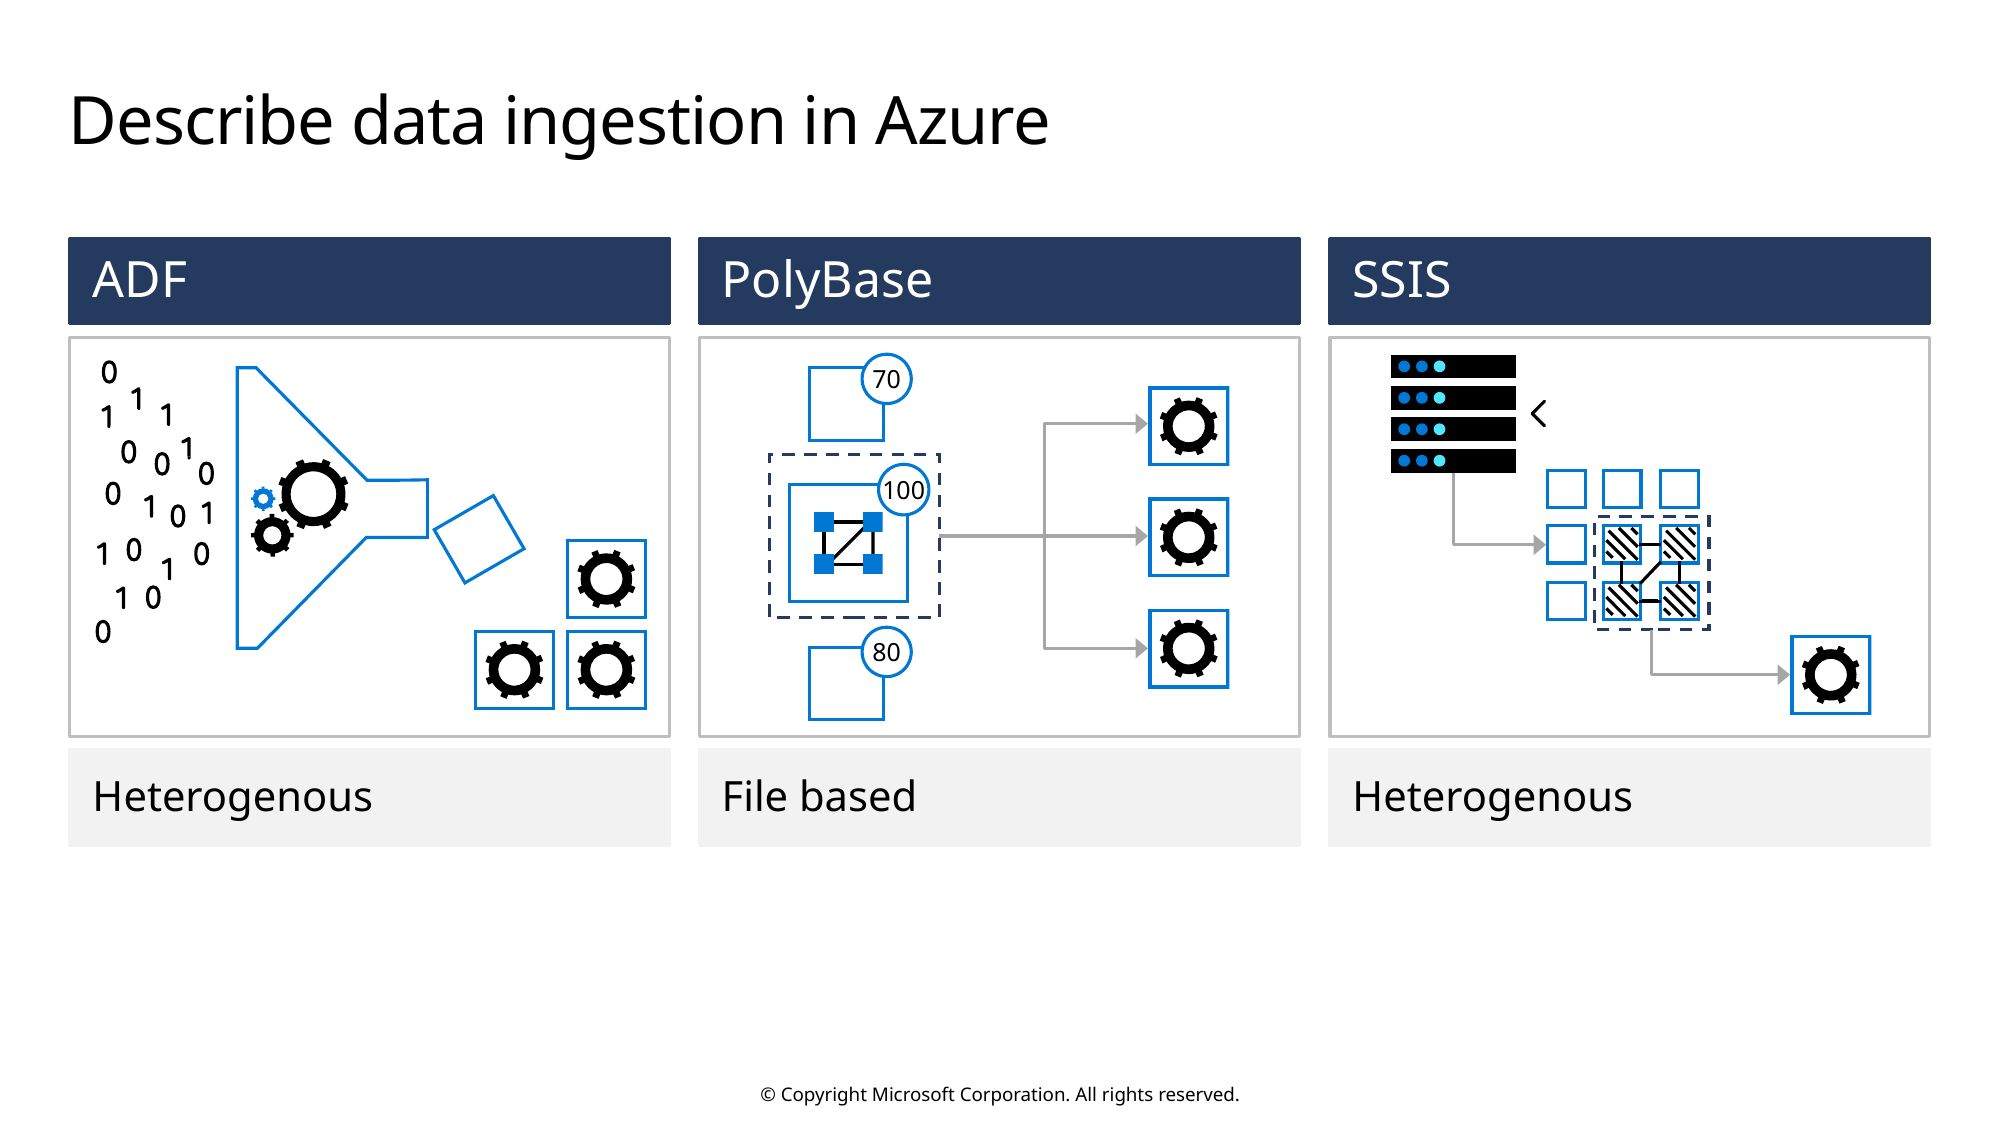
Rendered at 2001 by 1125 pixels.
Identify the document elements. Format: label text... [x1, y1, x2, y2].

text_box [69, 238, 671, 847]
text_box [1329, 238, 1931, 847]
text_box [698, 238, 1300, 847]
title Describe data ingestion in Azure [68, 72, 1930, 184]
